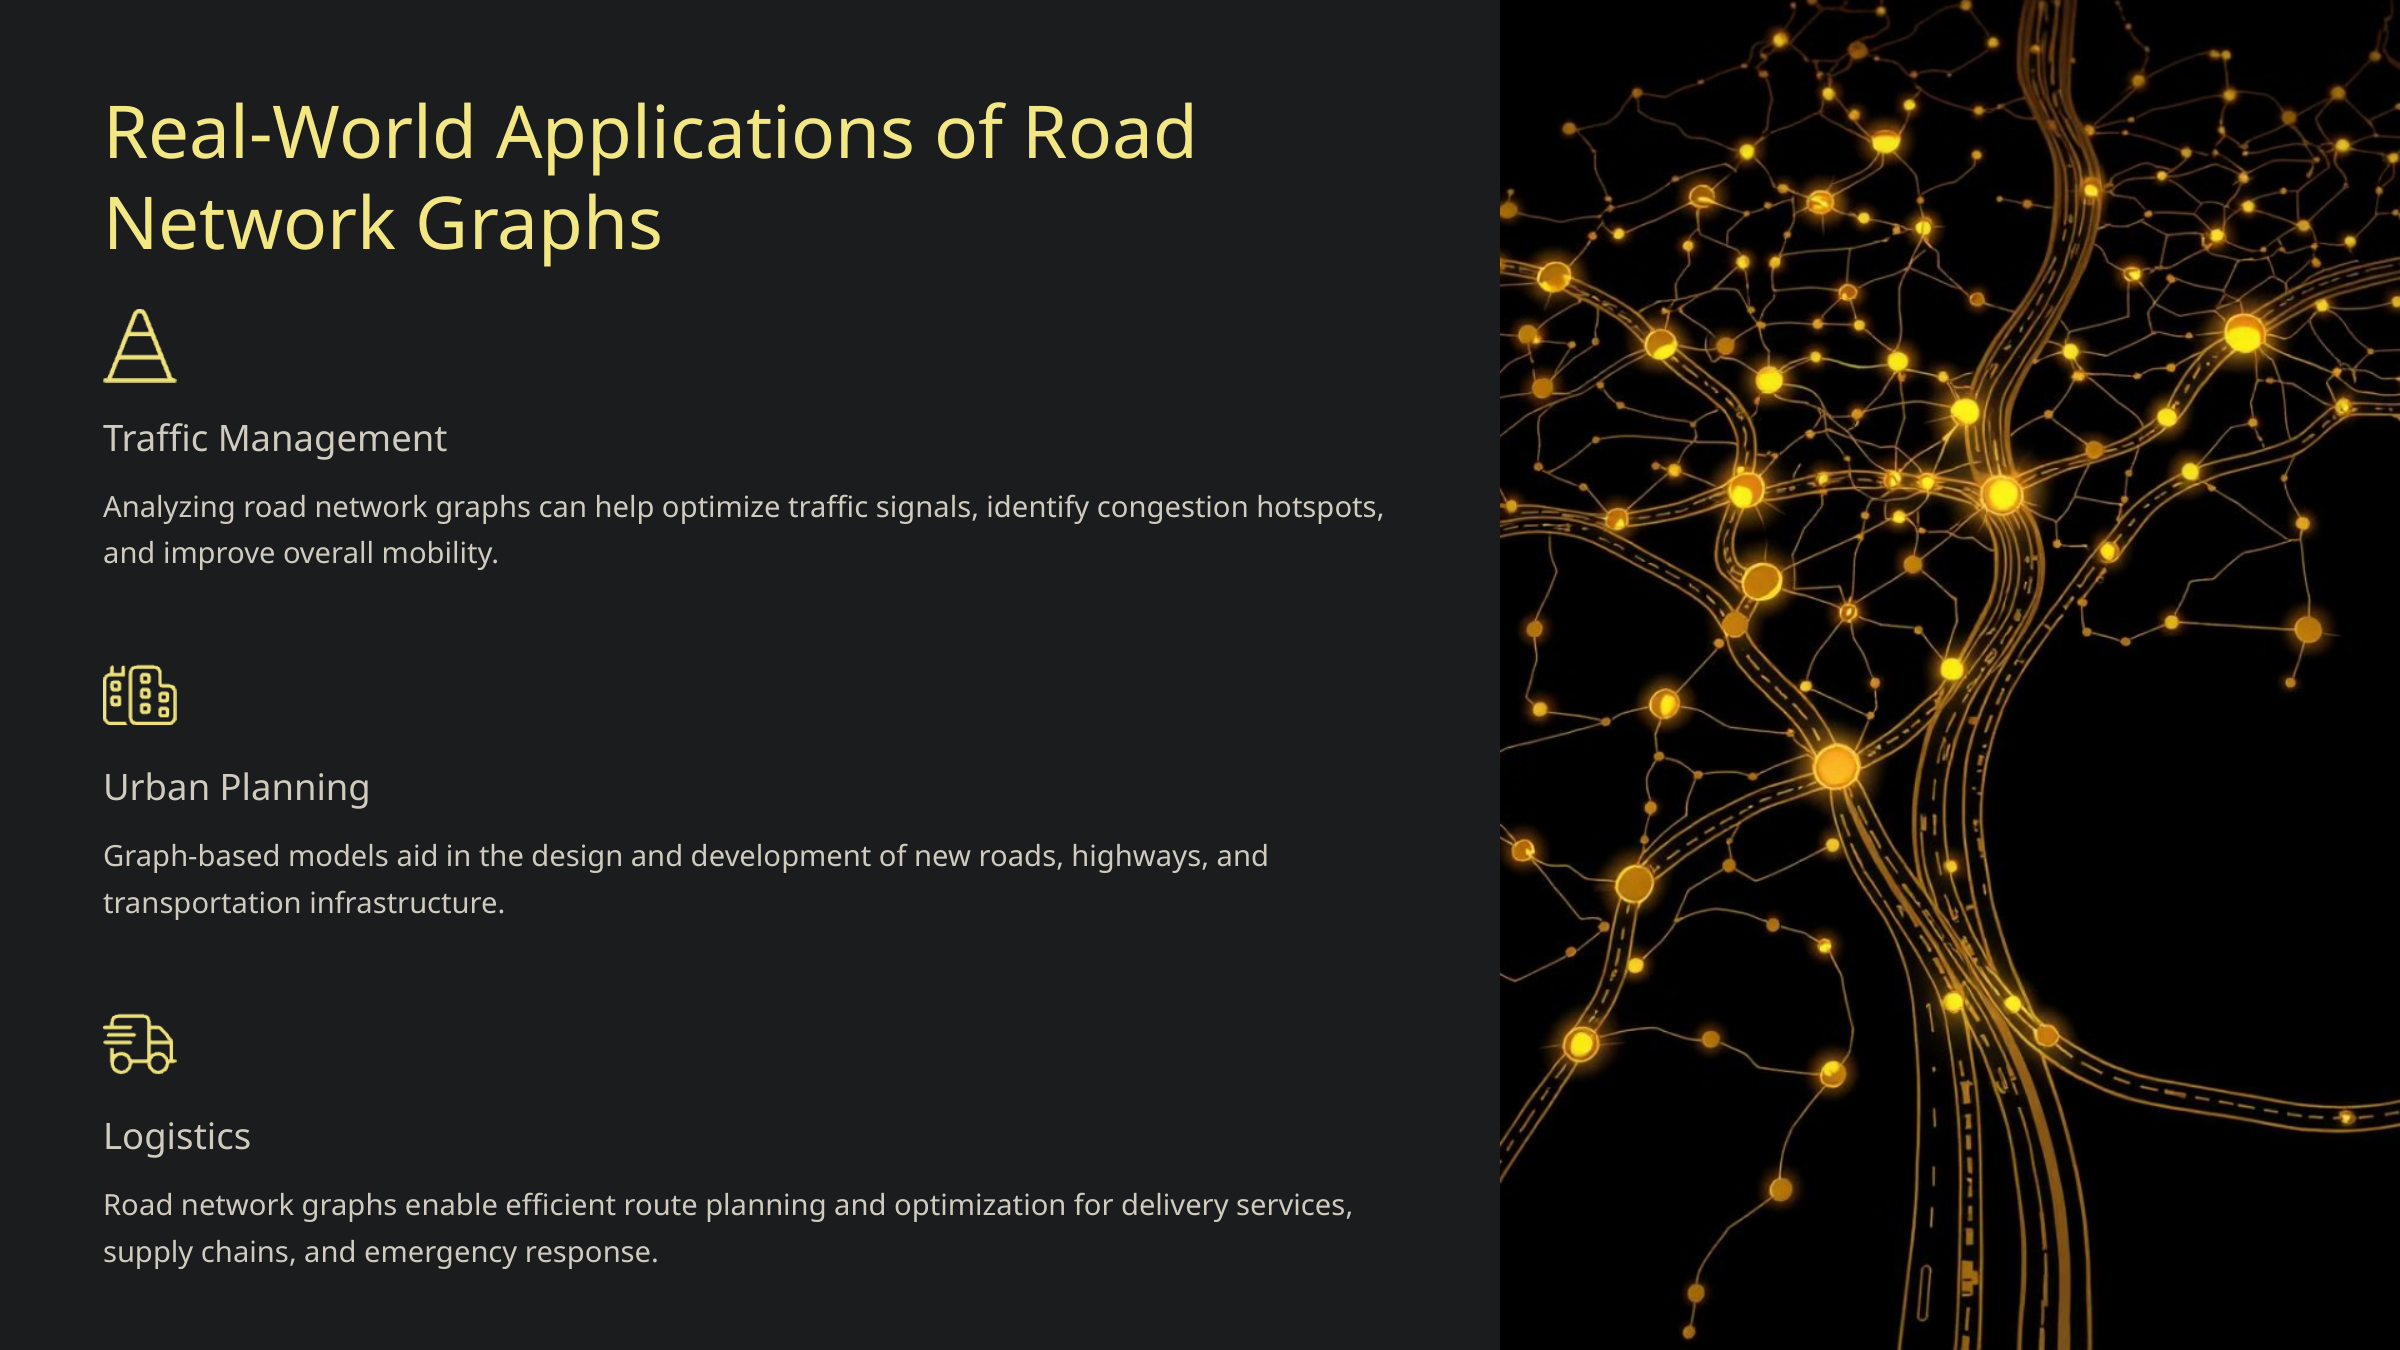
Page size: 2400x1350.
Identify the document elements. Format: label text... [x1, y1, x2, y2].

text_box Real-World Applications of Road Network Graphs [103, 81, 1397, 266]
picture [1499, 0, 2400, 1350]
picture [103, 309, 177, 383]
text_box Analyzing road network graphs can help optimize traffic signals, identify congestion hotspots, and improve overall mobility. [103, 476, 1397, 571]
text_box Graph-based models aid in the design and development of new roads, highways, and transportation infrastructure. [103, 825, 1397, 920]
text_box Traffic Management [103, 412, 472, 459]
text_box Road network graphs enable efficient route planning and optimization for delivery services, supply chains, and emergency response. [103, 1174, 1397, 1269]
picture [103, 658, 177, 733]
picture [103, 1007, 177, 1082]
text_box Logistics [103, 1111, 472, 1158]
text_box Urban Planning [103, 761, 472, 808]
